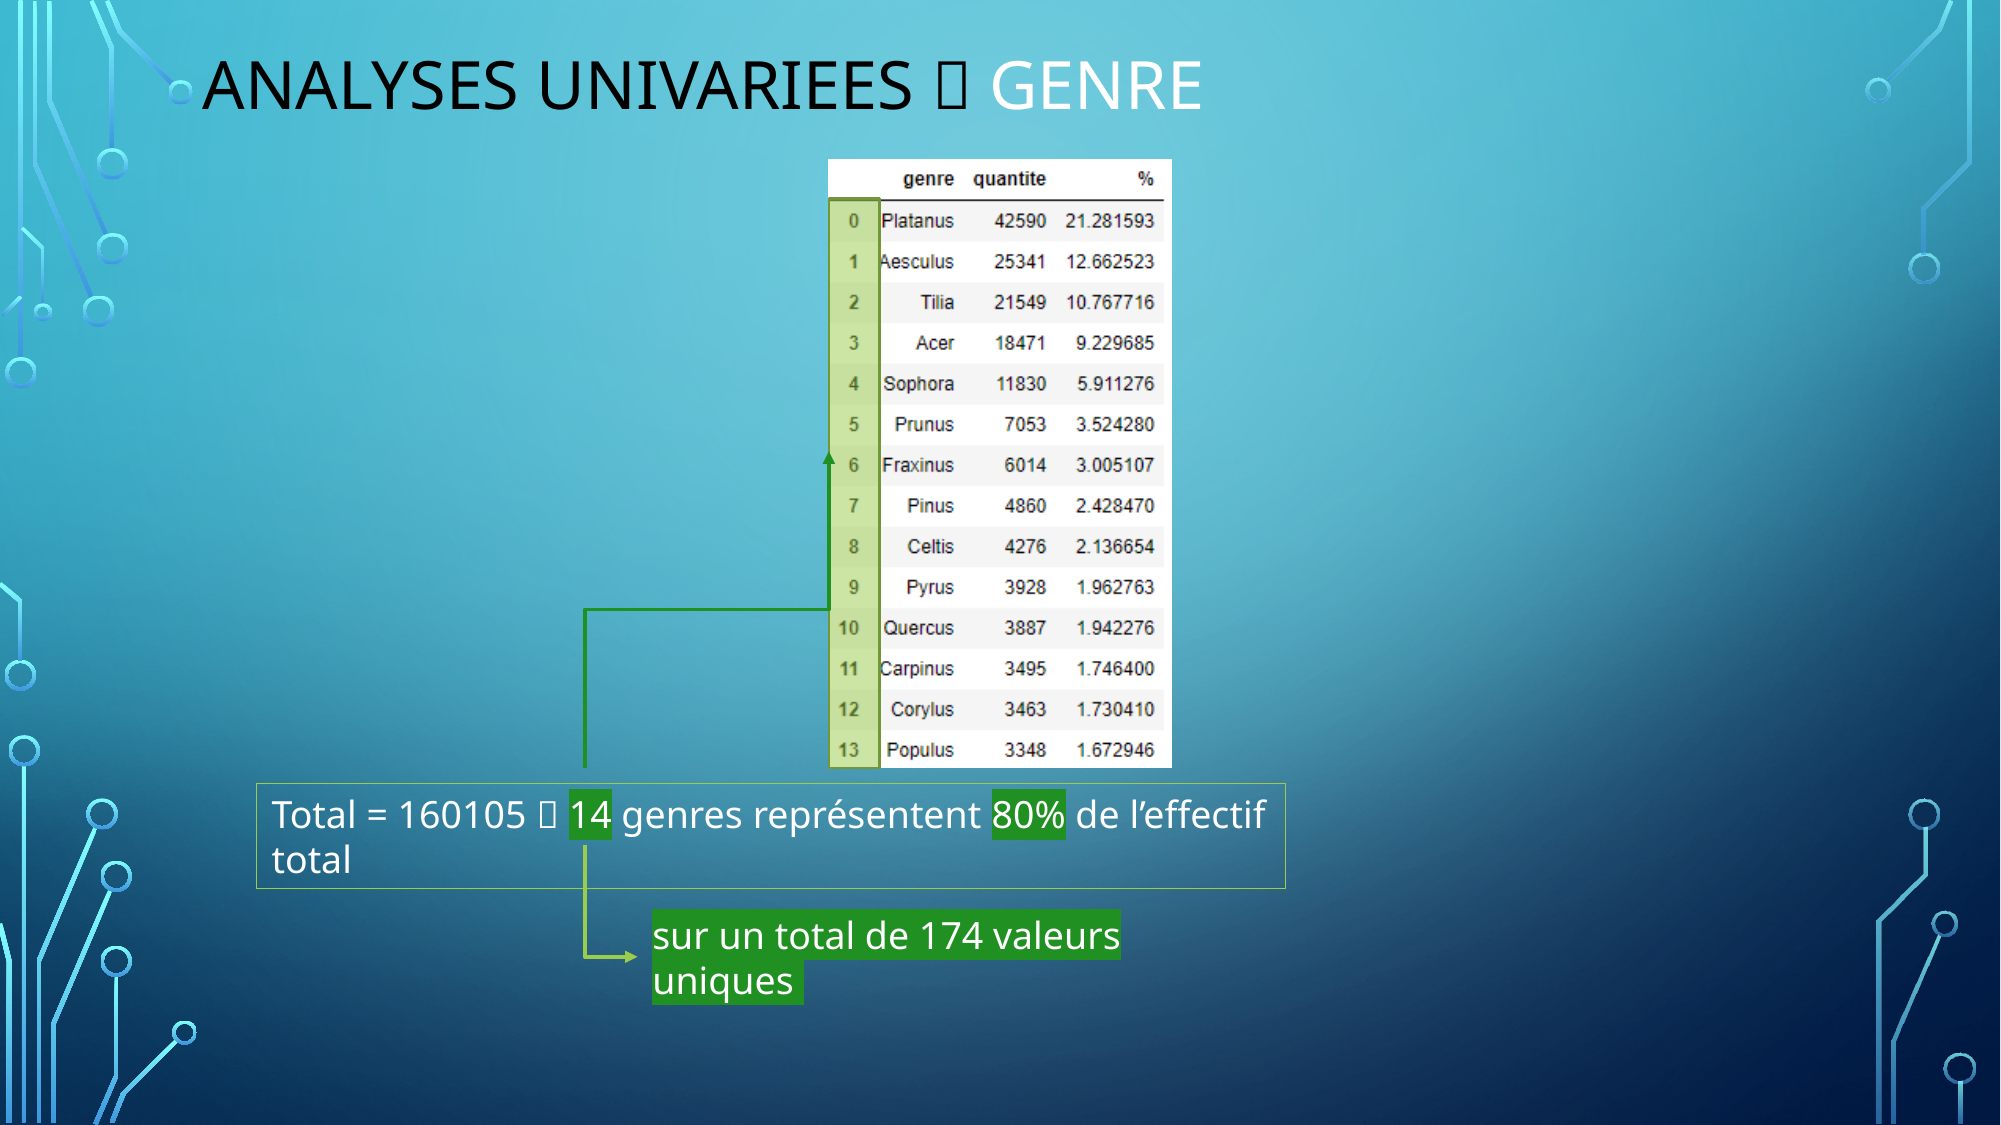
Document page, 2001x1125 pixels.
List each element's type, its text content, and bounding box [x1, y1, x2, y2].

text_box sur un total de 174 valeurs uniques [637, 904, 1231, 1010]
title ANALYSES UNIVARIEES  genre [187, 29, 1813, 147]
picture [828, 159, 1172, 769]
text_box Total = 160105  14 genres représentent 80% de l’effectif total [256, 783, 1286, 889]
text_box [548, 487, 866, 732]
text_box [565, 862, 657, 917]
